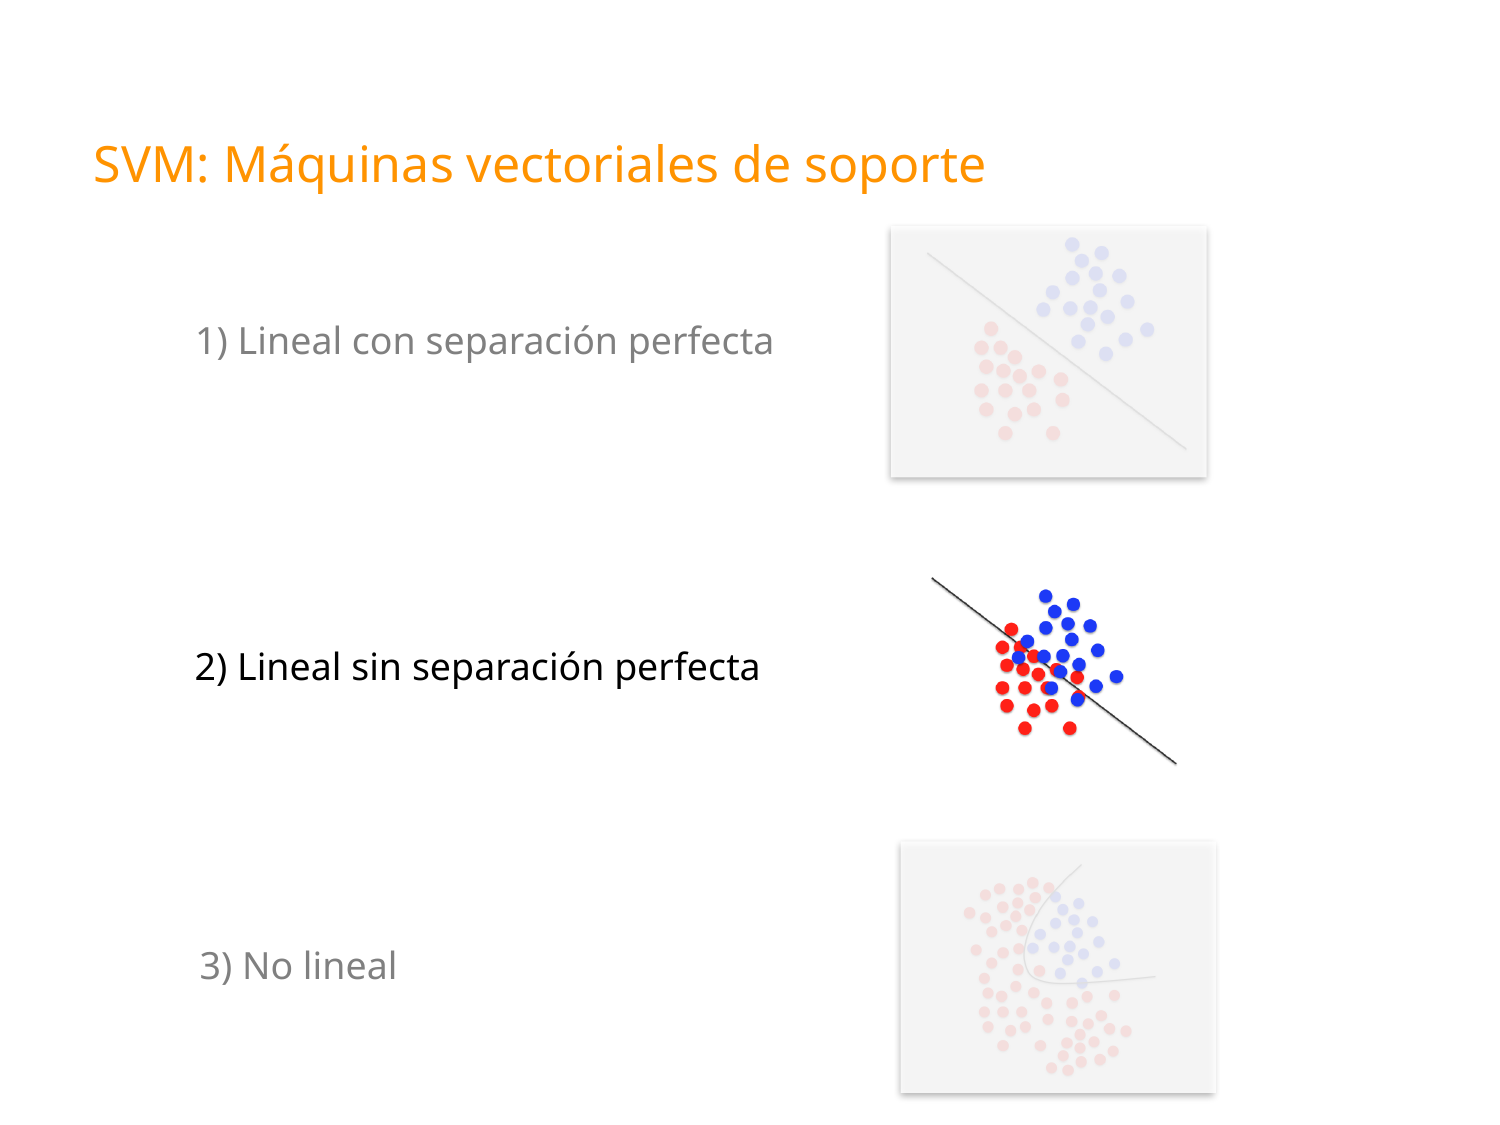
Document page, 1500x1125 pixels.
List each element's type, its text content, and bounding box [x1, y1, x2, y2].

text_box [890, 225, 1207, 478]
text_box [185, 852, 1174, 1091]
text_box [184, 553, 1195, 792]
text_box [900, 841, 1217, 1094]
text_box SVM: Máquinas vectoriales de soporte [79, 125, 1003, 261]
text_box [185, 226, 1196, 466]
